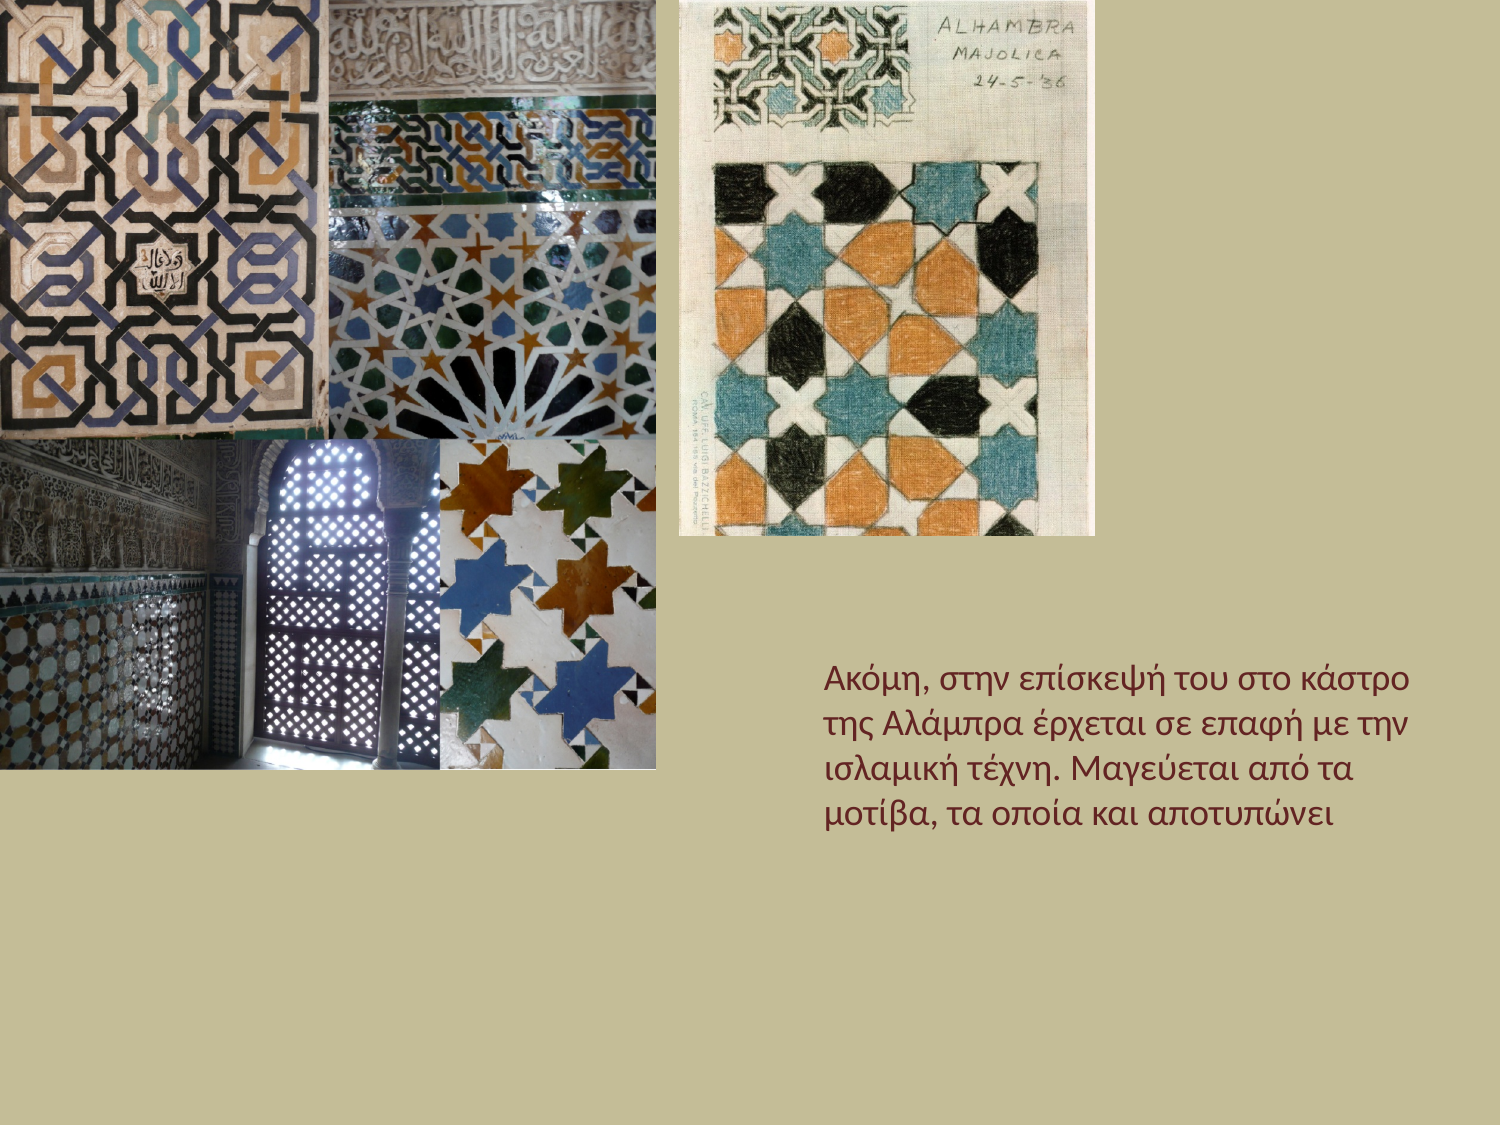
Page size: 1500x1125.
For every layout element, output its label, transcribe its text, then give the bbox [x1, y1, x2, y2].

picture [0, 0, 656, 770]
picture [678, 0, 1095, 536]
text_box Aκόμη, στην επίσκεψή του στο κάστρο της Αλάμπρα έρχεται σε επαφή με την ισλαμική τέχνη. Μαγεύεται από τα μοτίβα, τα οποία και αποτυπώνει [808, 645, 1453, 840]
